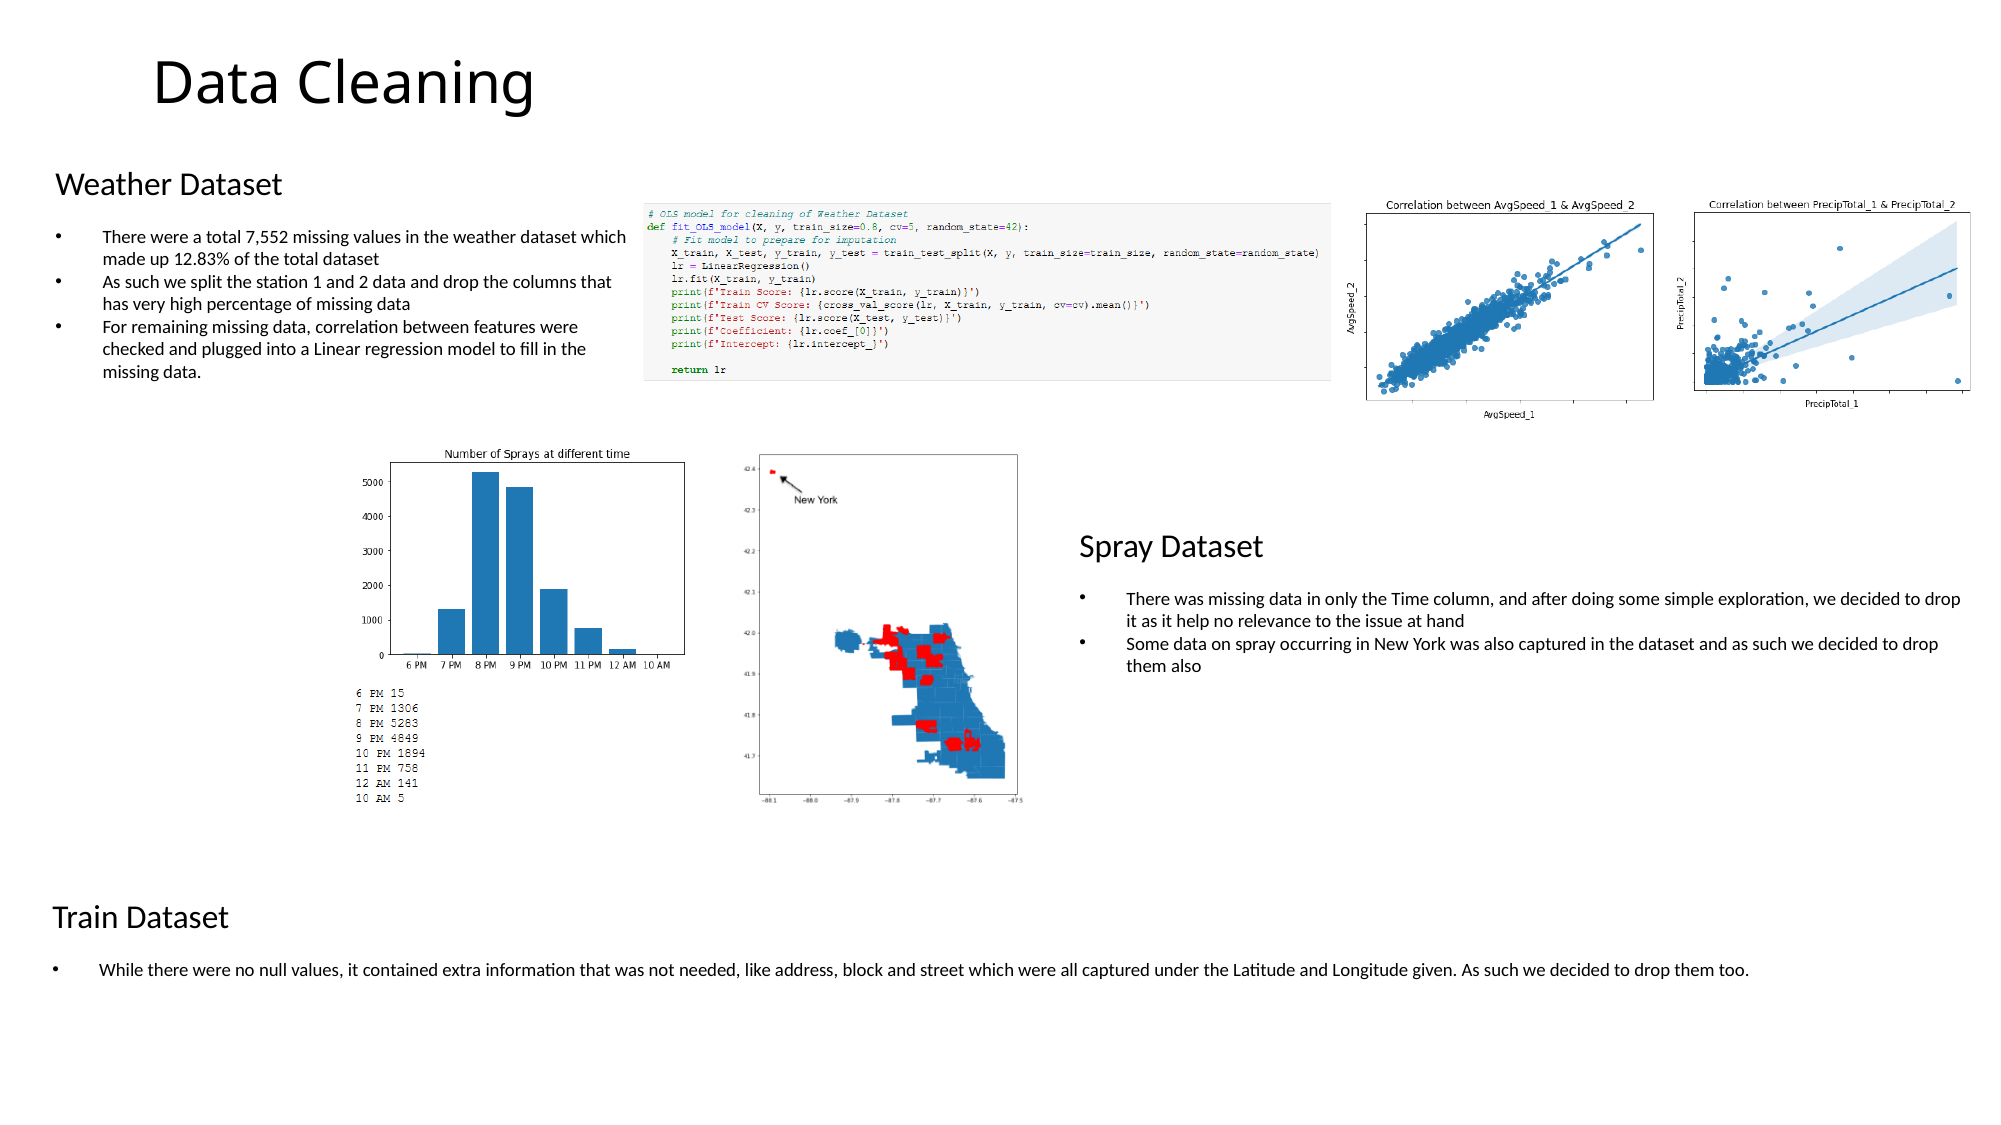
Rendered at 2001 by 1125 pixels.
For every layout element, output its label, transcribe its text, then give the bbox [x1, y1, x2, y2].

text_box Train Dataset While there were no null values, it contained extra information that was not needed, like address, block and street which were all captured under the Latitude and Longitude given. As such we decided to drop them too. [37, 888, 1802, 988]
text_box Weather Dataset There were a total 7,552 missing values in the weather dataset which made up 12.83% of the total dataset As such we split the station 1 and 2 data and drop the columns that has very high percentage of missing data For remaining missing data, correlation between features were checked and plugged into a Linear regression model to fill in the missing data. [40, 154, 643, 390]
text_box Spray Dataset There was missing data in only the Time column, and after doing some simple exploration, we decided to drop it as it help no relevance to the issue at hand Some data on spray occurring in New York was also captured in the dataset and as such we decided to drop them also [1064, 516, 1983, 684]
picture [1341, 194, 1659, 424]
picture [733, 439, 1027, 811]
title Data Cleaning [137, 41, 1863, 129]
picture [1670, 194, 1976, 413]
picture [643, 200, 1332, 383]
picture [346, 444, 696, 811]
